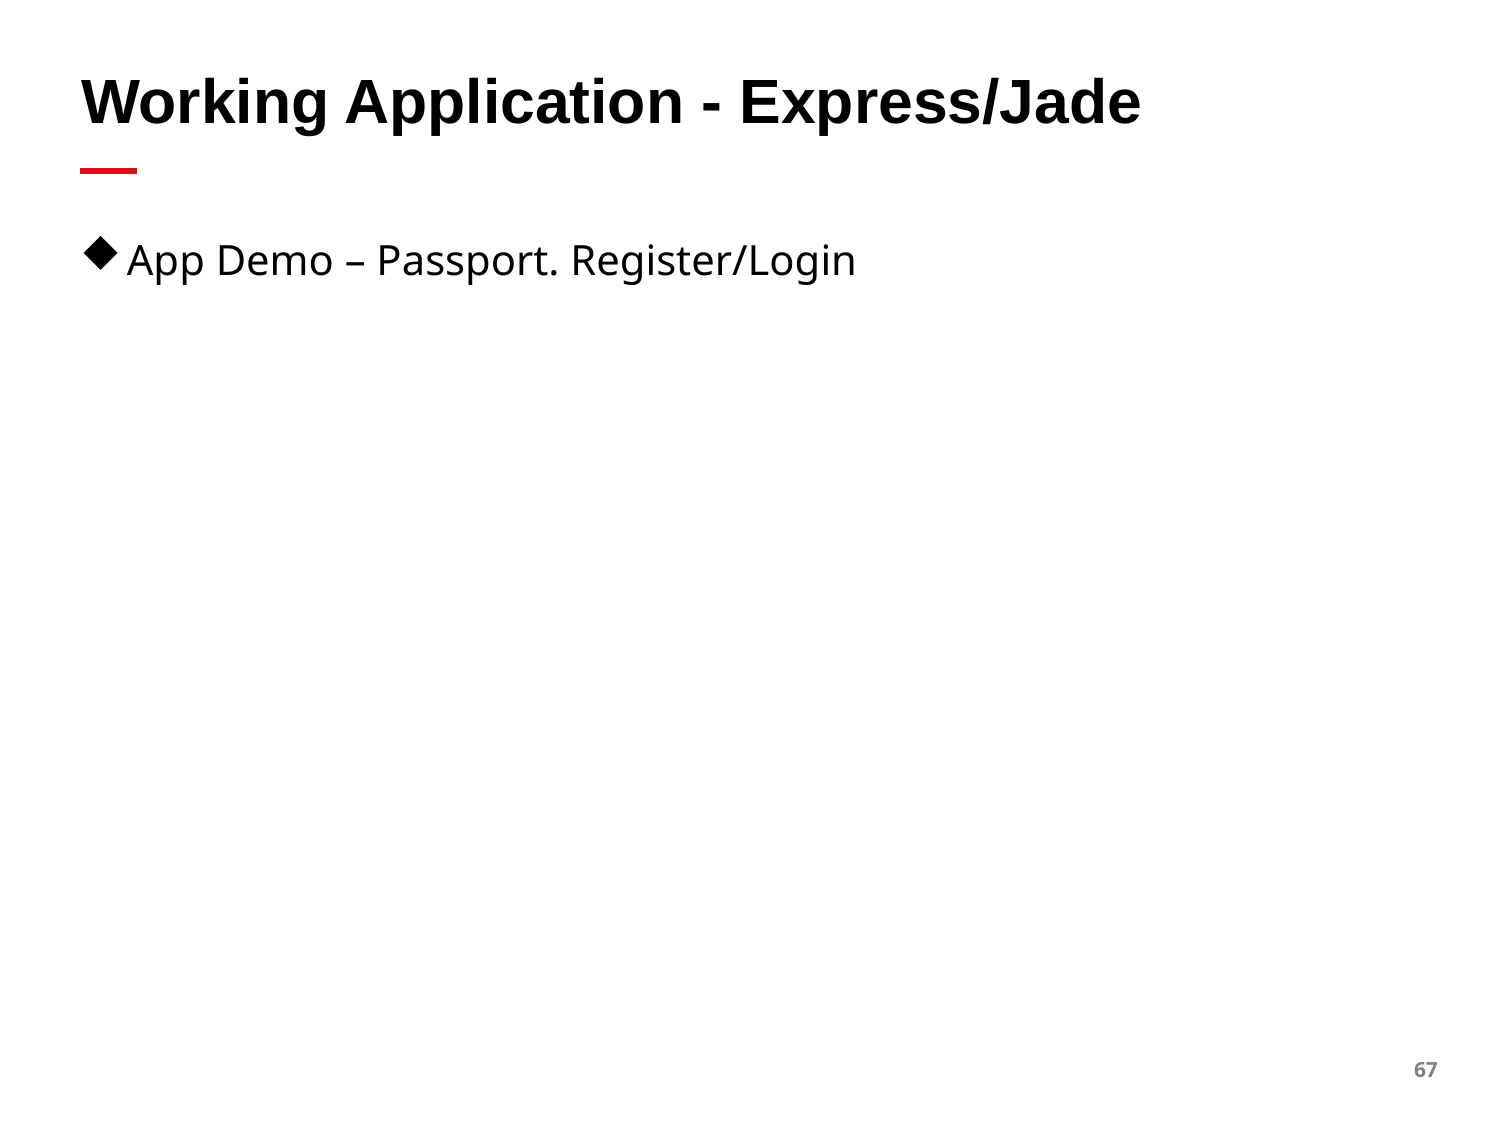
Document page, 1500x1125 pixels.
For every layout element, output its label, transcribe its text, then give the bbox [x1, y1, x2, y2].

title Working Application - Express/Jade [81, 68, 1421, 138]
list App Demo – Passport. Register/Login [79, 234, 1420, 1022]
